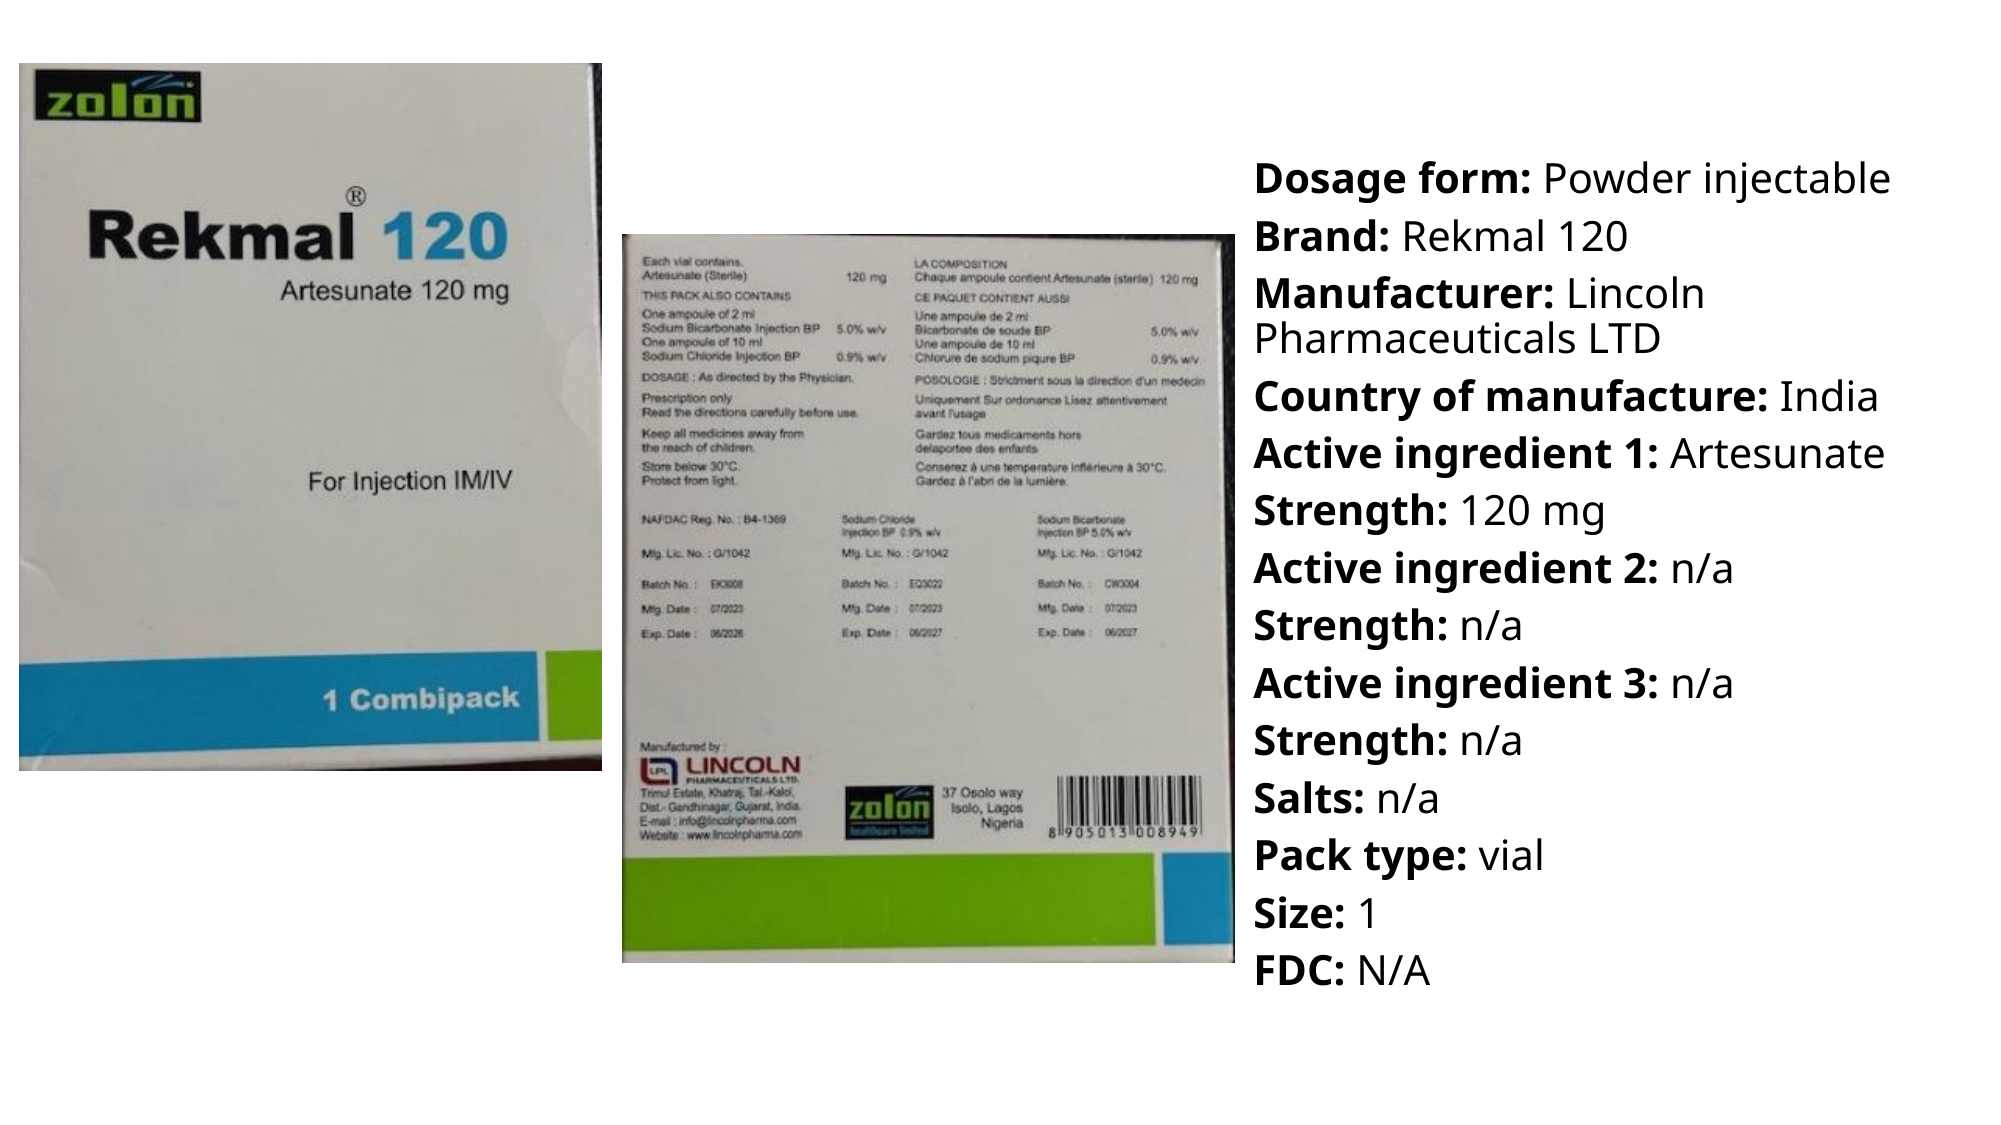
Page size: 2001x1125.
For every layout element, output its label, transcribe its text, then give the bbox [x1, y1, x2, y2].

picture [621, 233, 1236, 964]
list Dosage form: Powder injectable Brand: Rekmal 120 Manufacturer: Lincoln Pharmaceuticals LTD Country of manufacture: India Active ingredient 1: Artesunate Strength: 120 mg Active ingredient 2: n/a Strength: n/a Active ingredient 3: n/a Strength: n/a Salts: n/a Pack type: vial Size: 1 FDC: N/A [1238, 150, 2000, 963]
picture [19, 62, 603, 772]
